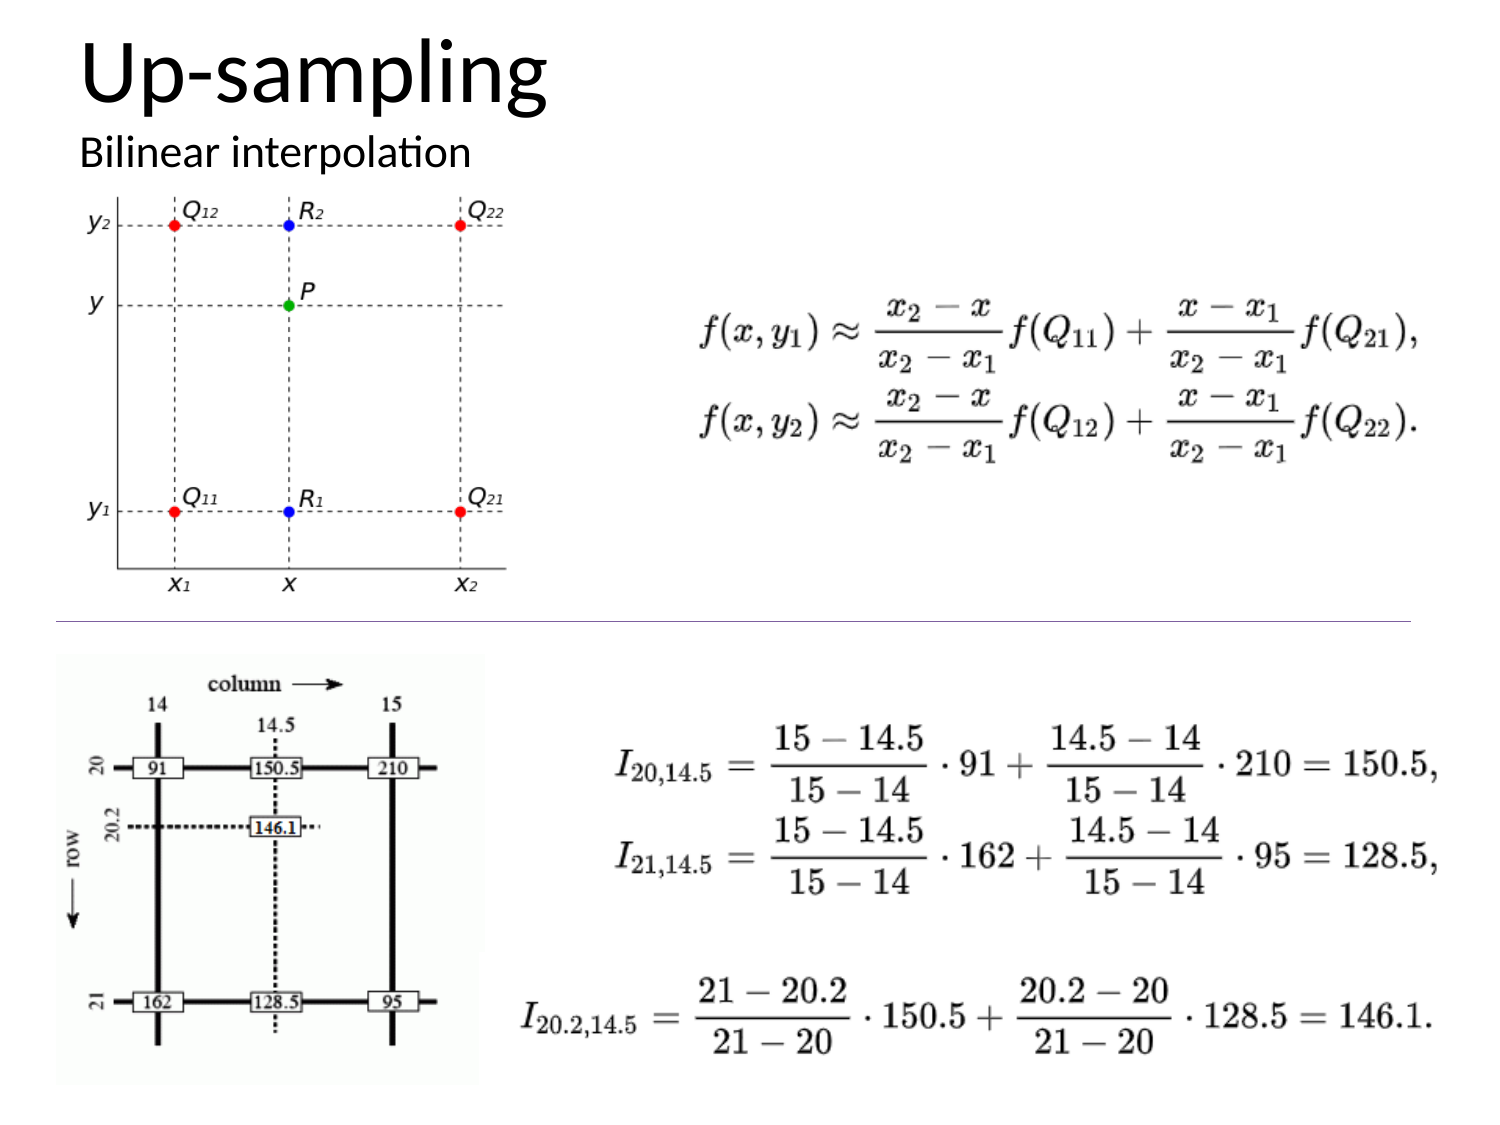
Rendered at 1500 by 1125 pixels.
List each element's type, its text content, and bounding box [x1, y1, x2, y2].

picture [55, 654, 1495, 1098]
title Up-sampling Bilinear interpolation [64, 0, 1415, 188]
picture [579, 703, 1470, 921]
picture [39, 125, 585, 642]
picture [667, 268, 1449, 498]
